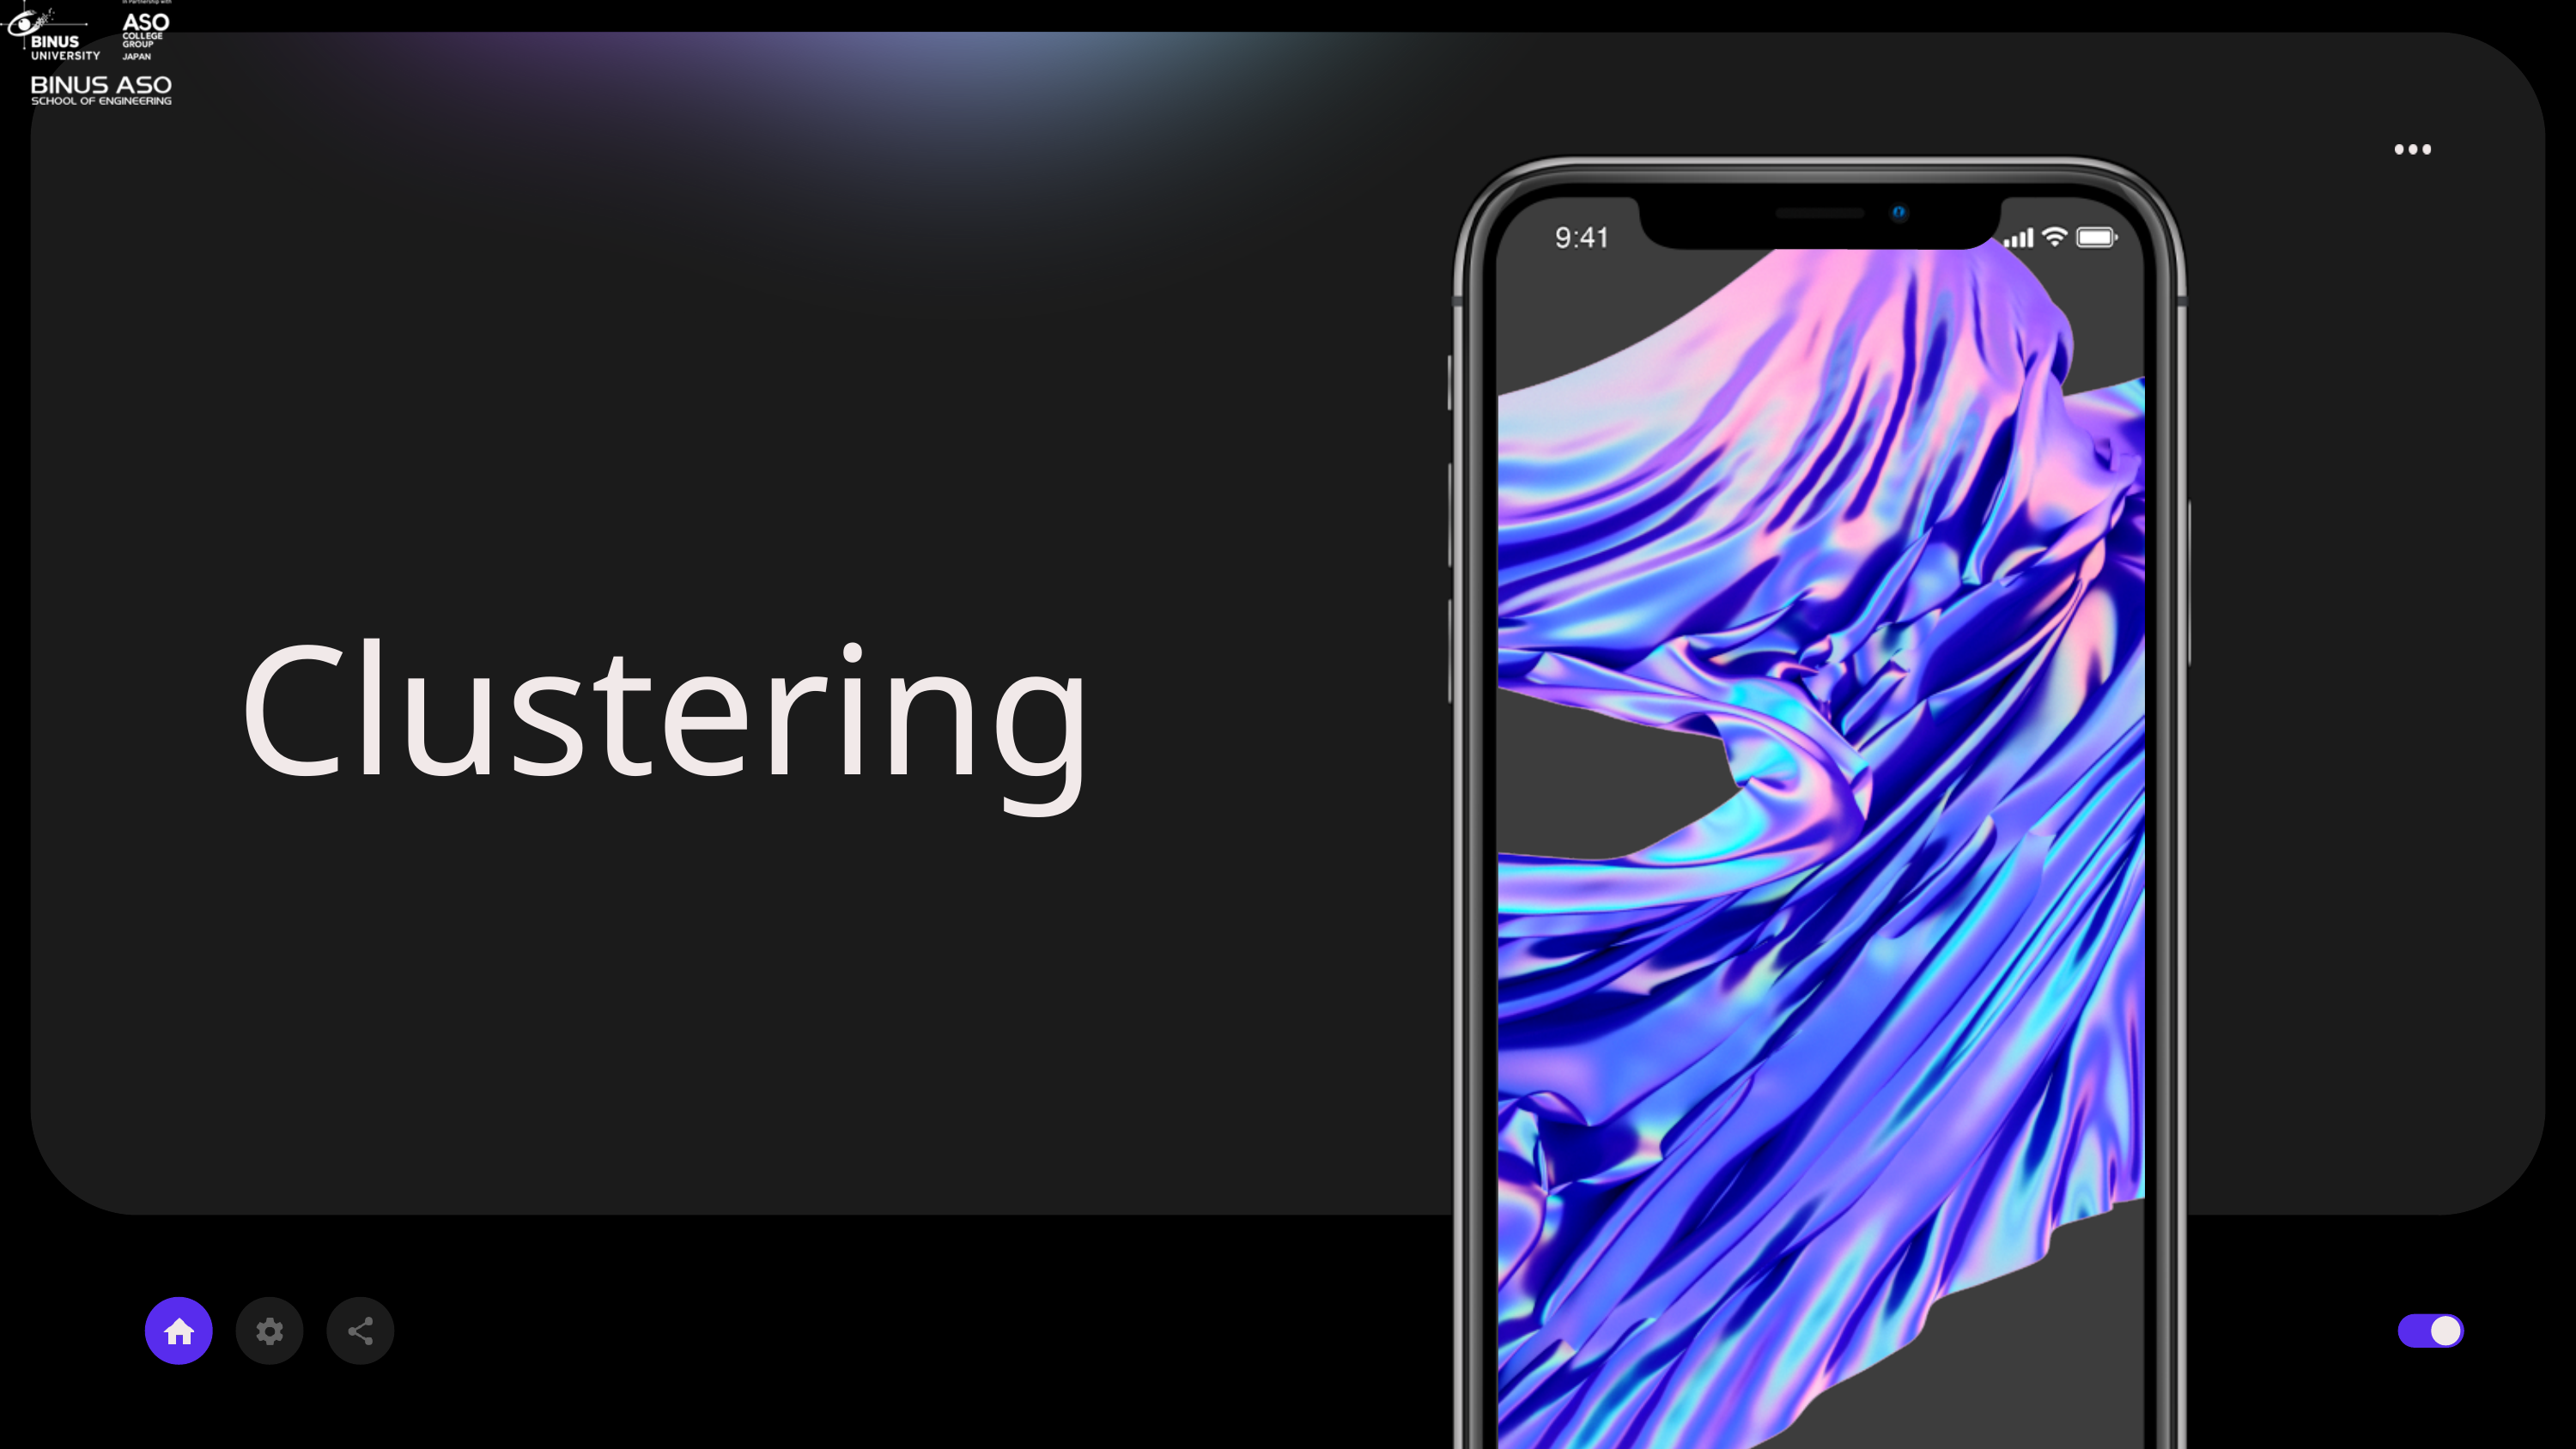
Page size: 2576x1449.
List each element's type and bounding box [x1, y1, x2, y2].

text_box [326, 1296, 395, 1365]
text_box [2397, 1313, 2465, 1349]
text_box [0, 0, 172, 105]
text_box [30, 32, 2546, 1216]
text_box [235, 1296, 304, 1365]
text_box [1447, 153, 2195, 1449]
text_box [144, 1296, 213, 1365]
